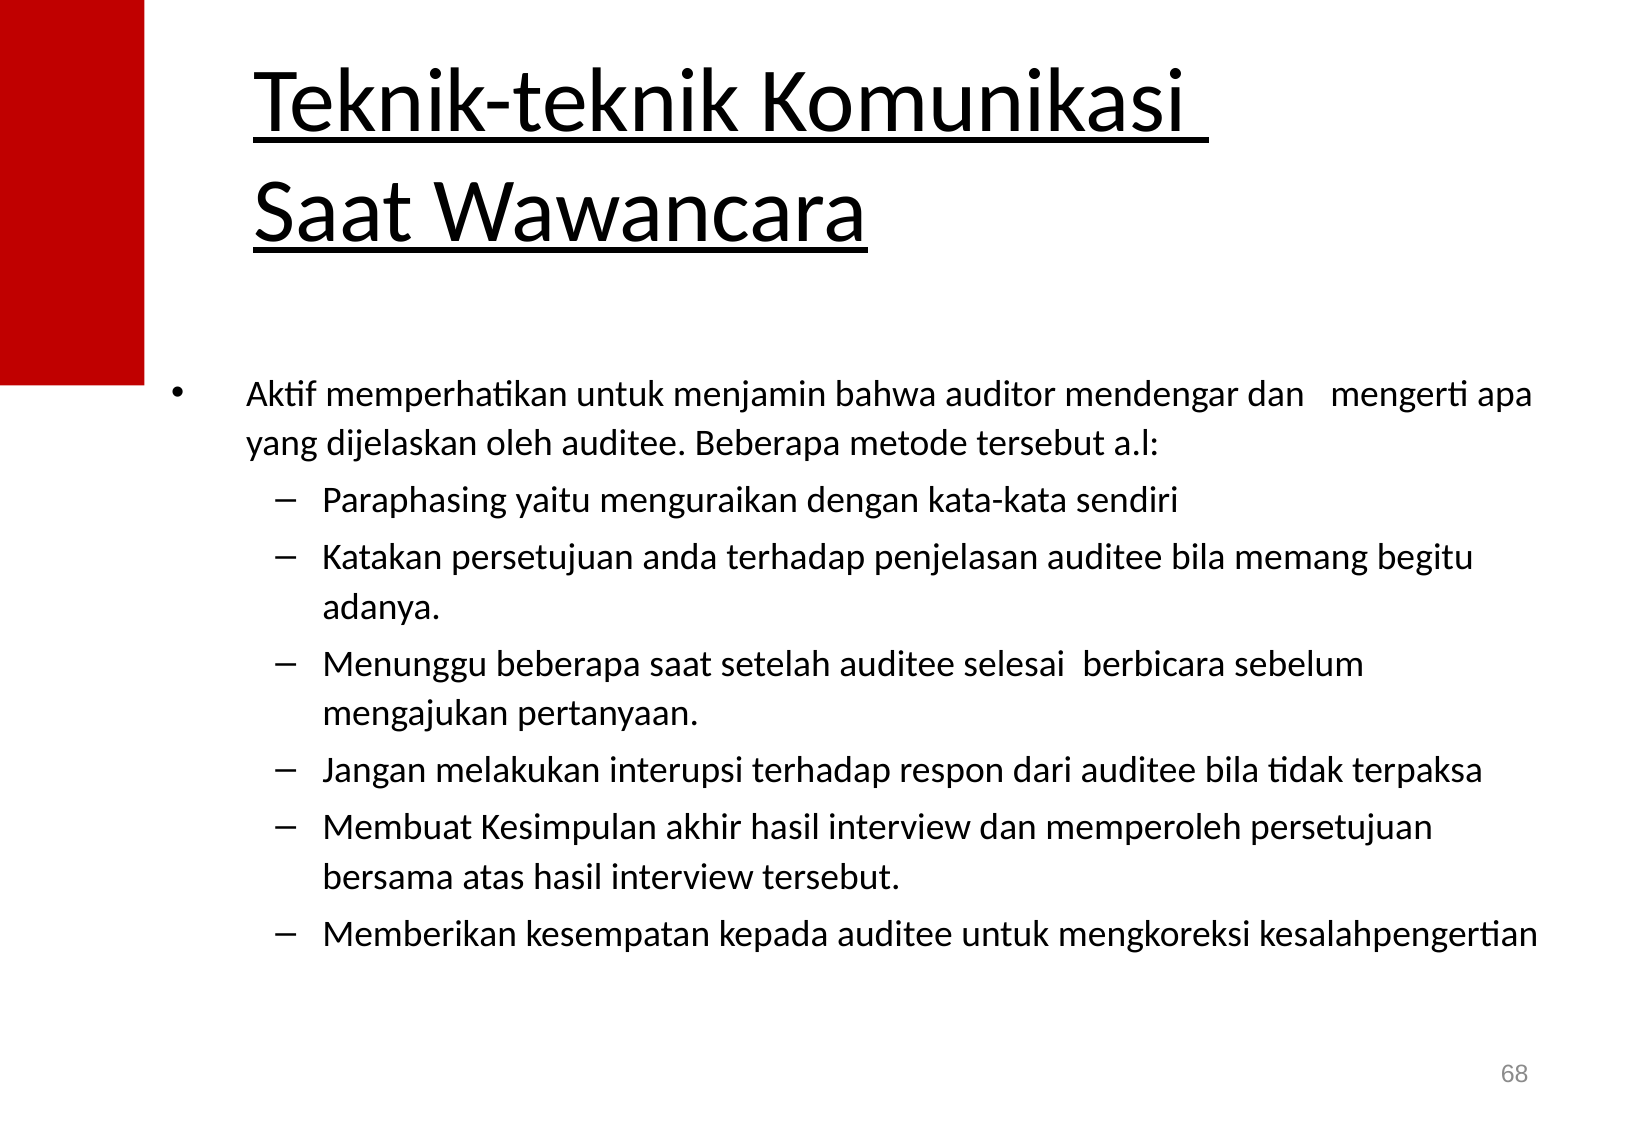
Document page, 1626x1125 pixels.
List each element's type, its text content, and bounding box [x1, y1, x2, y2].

slide_number 68 [1164, 1042, 1544, 1103]
title Teknik-teknik Komunikasi Saat Wawancara [238, 58, 1625, 268]
list Aktif memperhatikan untuk menjamin bahwa auditor mendengar dan mengerti apa yang dijelaskan oleh auditee. Beberapa metode tersebut a.l: Paraphasing yaitu menguraikan dengan kata-kata sendiri Katakan persetujuan anda terhadap penjelasan auditee bila memang begitu adanya. Menunggu beberapa saat setelah auditee selesai berbicara sebelum mengajukan pertanyaan. Jangan melakukan interupsi terhadap respon dari auditee bila tidak terpaksa Membuat Kesimpulan akhir hasil interview dan memperoleh persetujuan bersama atas hasil interview tersebut. Memberikan kesempatan kepada auditee untuk mengkoreksi kesalahpengertian [156, 357, 1563, 1125]
text_box [0, 0, 147, 387]
